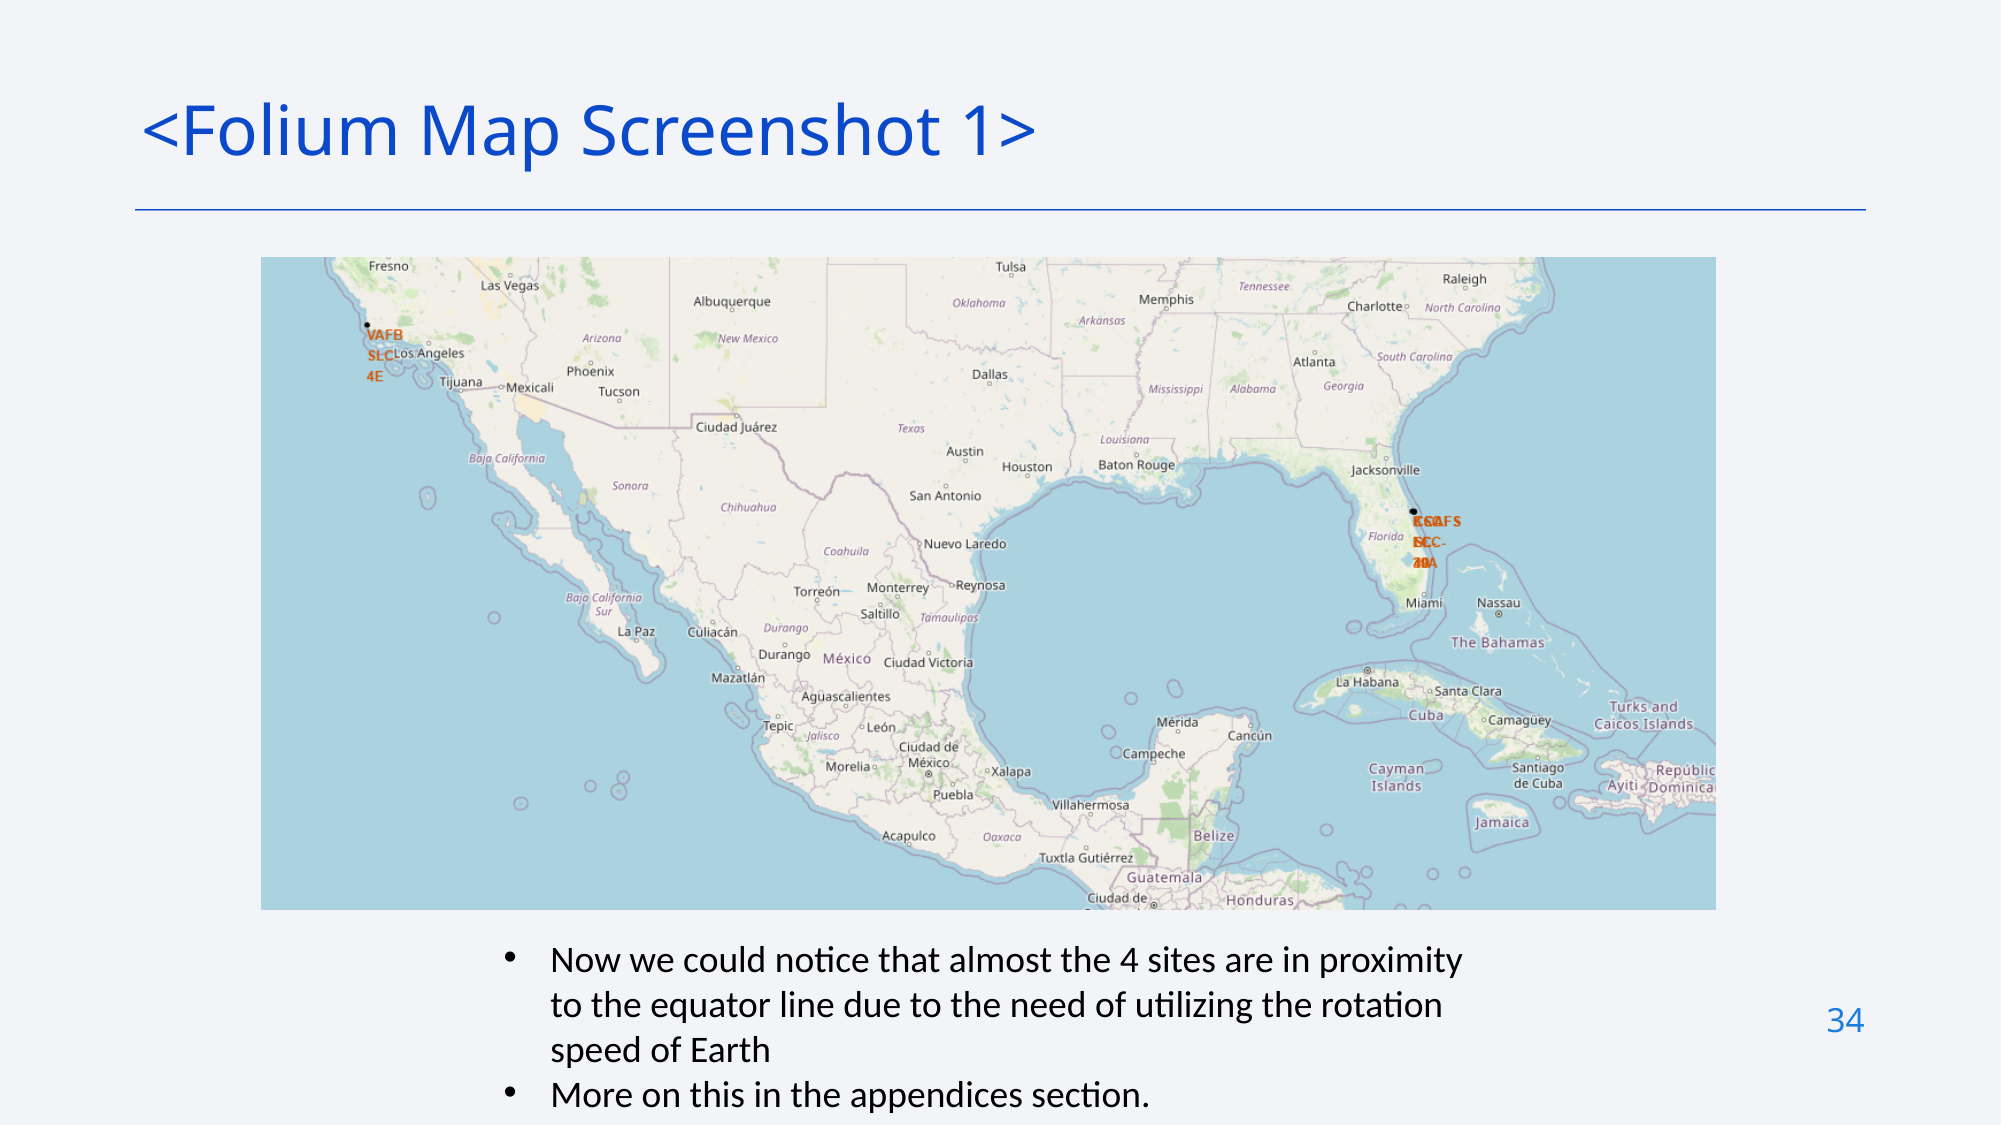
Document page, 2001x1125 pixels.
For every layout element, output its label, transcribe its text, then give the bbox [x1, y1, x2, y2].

text_box <Folium Map Screenshot 1> [126, 88, 1852, 179]
picture [0, 0, 2001, 1125]
text_box Now we could notice that almost the 4 sites are in proximity to the equator line due to the need of utilizing the rotation speed of Earth More on this in the appendices section. [488, 927, 1489, 1122]
slide_number 34 [1489, 988, 1880, 1055]
